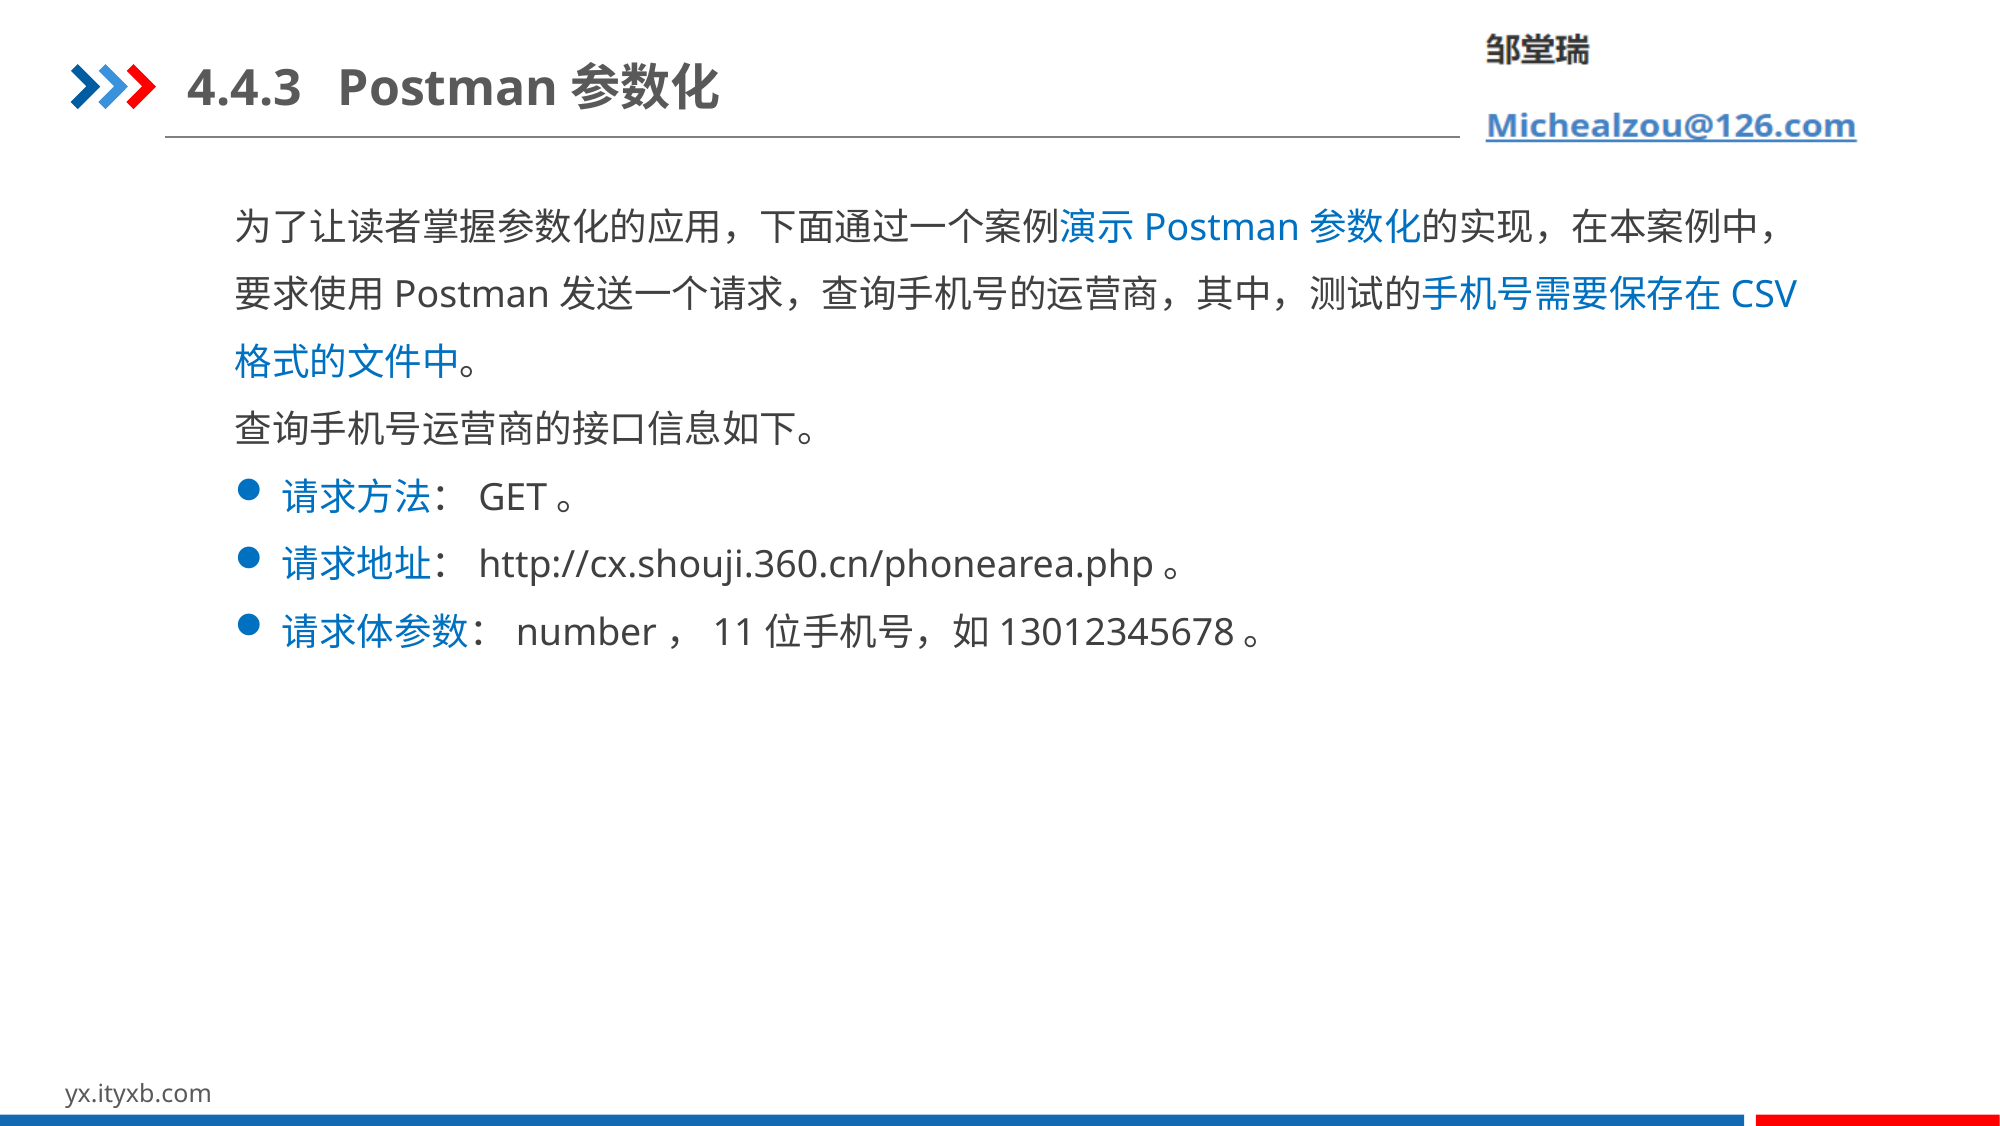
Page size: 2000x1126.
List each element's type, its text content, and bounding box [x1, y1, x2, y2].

text_box 4.4.3 Postman参数化 [187, 43, 827, 127]
picture [1460, 0, 1898, 145]
text_box 为了让读者掌握参数化的应用，下面通过一个案例演示Postman参数化的实现，在本案例中，要求使用Postman发送一个请求，查询手机号的运营商，其中，测试的手机号需要保存在CSV格式的文件中。 查询手机号运营商的接口信息如下。 请求方法：GET。 请求地址：http://cx.shouji.360.cn/phonearea.php。 请求体参数：number，11位手机号，如13012345678。 [220, 172, 1828, 660]
